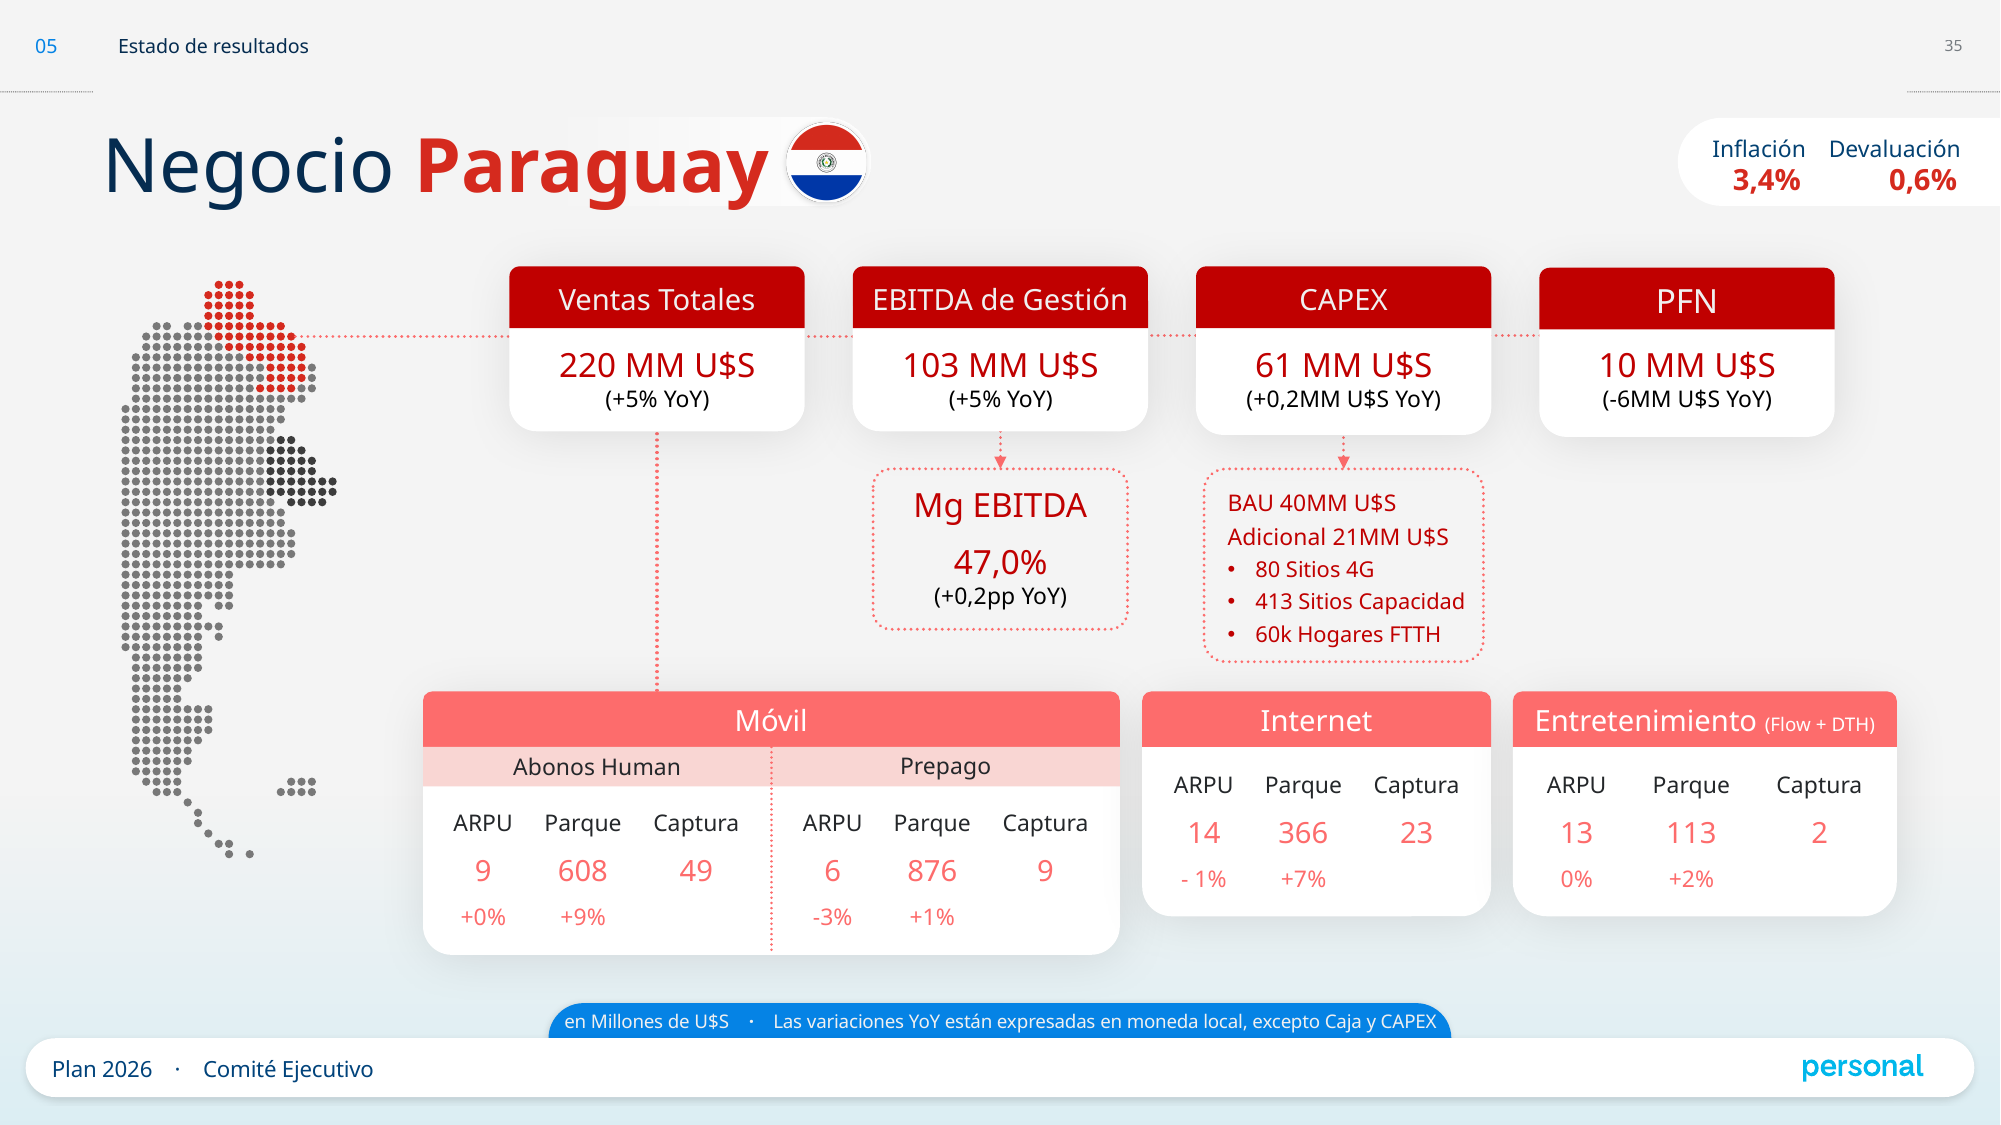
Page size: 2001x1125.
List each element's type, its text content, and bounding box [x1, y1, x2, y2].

text_box [1676, 116, 2000, 208]
text_box Devaluación [1828, 134, 1962, 162]
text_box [120, 280, 294, 859]
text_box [537, 117, 871, 207]
text_box 3,4% [1732, 161, 1801, 197]
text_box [294, 265, 1898, 956]
text_box 35 [1940, 35, 1967, 55]
text_box Negocio Paraguay [102, 127, 769, 208]
text_box Inflación [1712, 134, 1807, 162]
text_box 0,6% [1888, 161, 1958, 197]
